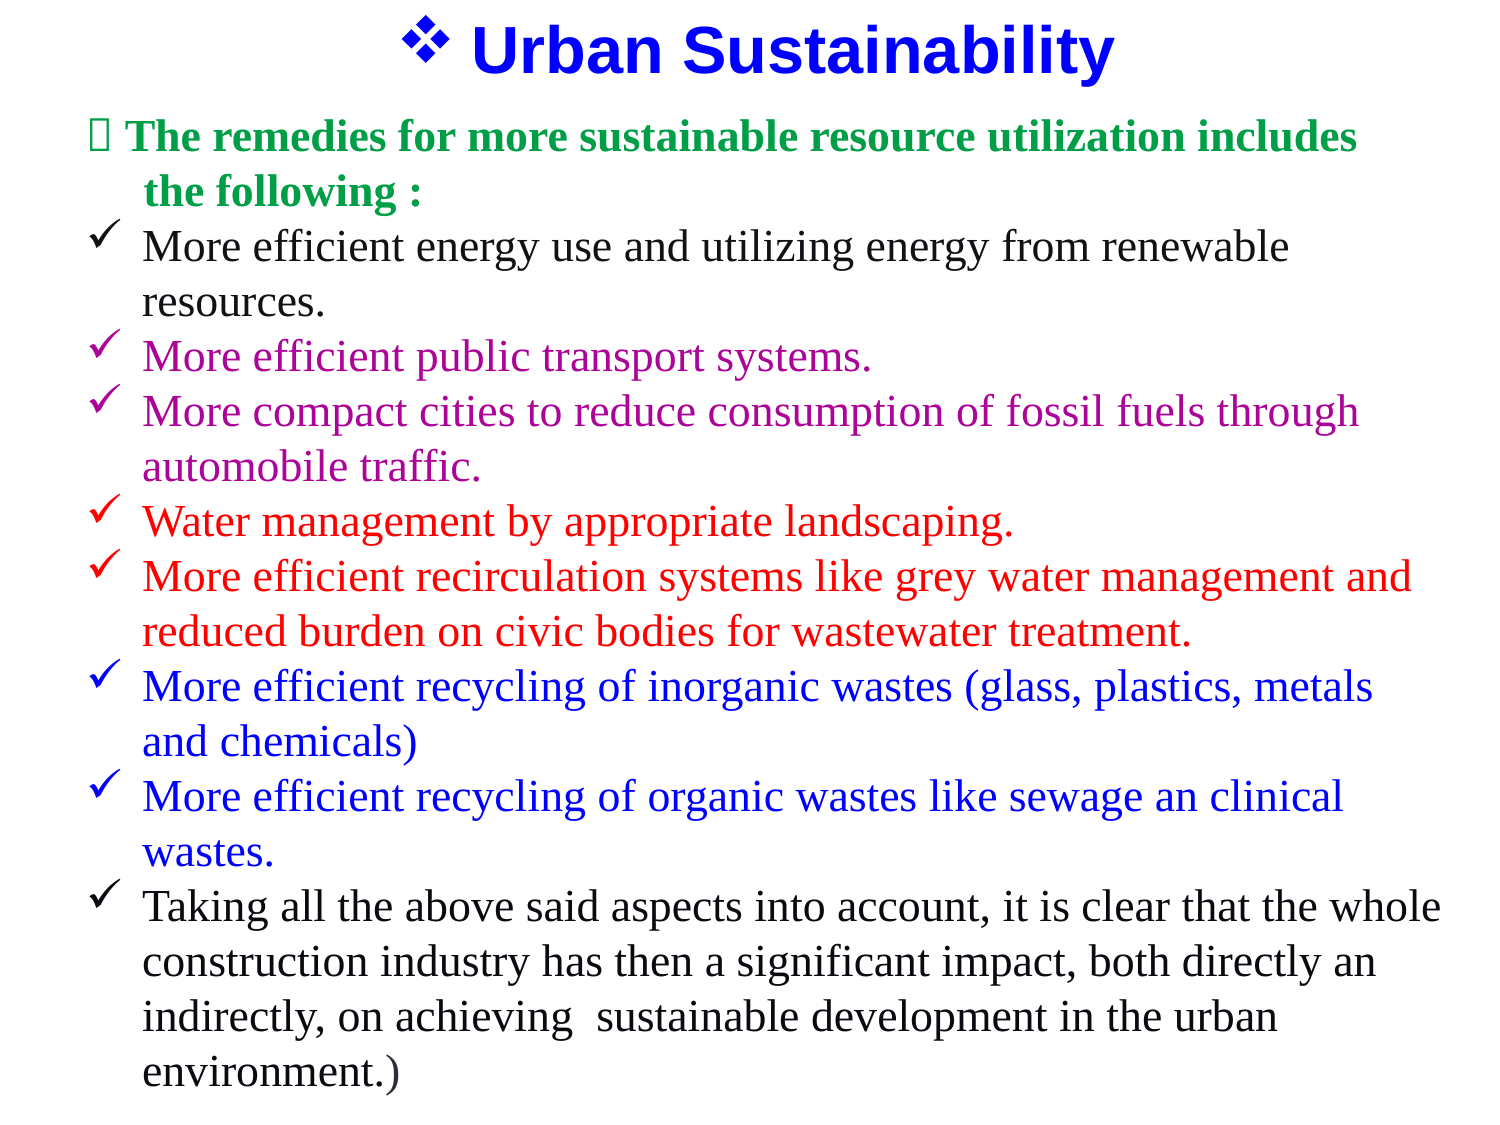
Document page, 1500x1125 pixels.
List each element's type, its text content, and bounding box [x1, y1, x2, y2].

text_box Urban Sustainability [87, 0, 1425, 95]
text_box  The remedies for more sustainable resource utilization includes the following : More efficient energy use and utilizing energy from renewable resources. More efficient public transport systems. More compact cities to reduce consumption of fossil fuels through automobile traffic. Water management by appropriate landscaping. More efficient recirculation systems like grey water management and reduced burden on civic bodies for wastewater treatment. More efficient recycling of inorganic wastes (glass, plastics, metals and chemicals) More efficient recycling of organic wastes like sewage an clinical wastes. Taking all the above said aspects into account, it is clear that the whole construction industry has then a significant impact, both directly an indirectly, on achieving sustainable development in the urban environment.) [70, 98, 1459, 1104]
